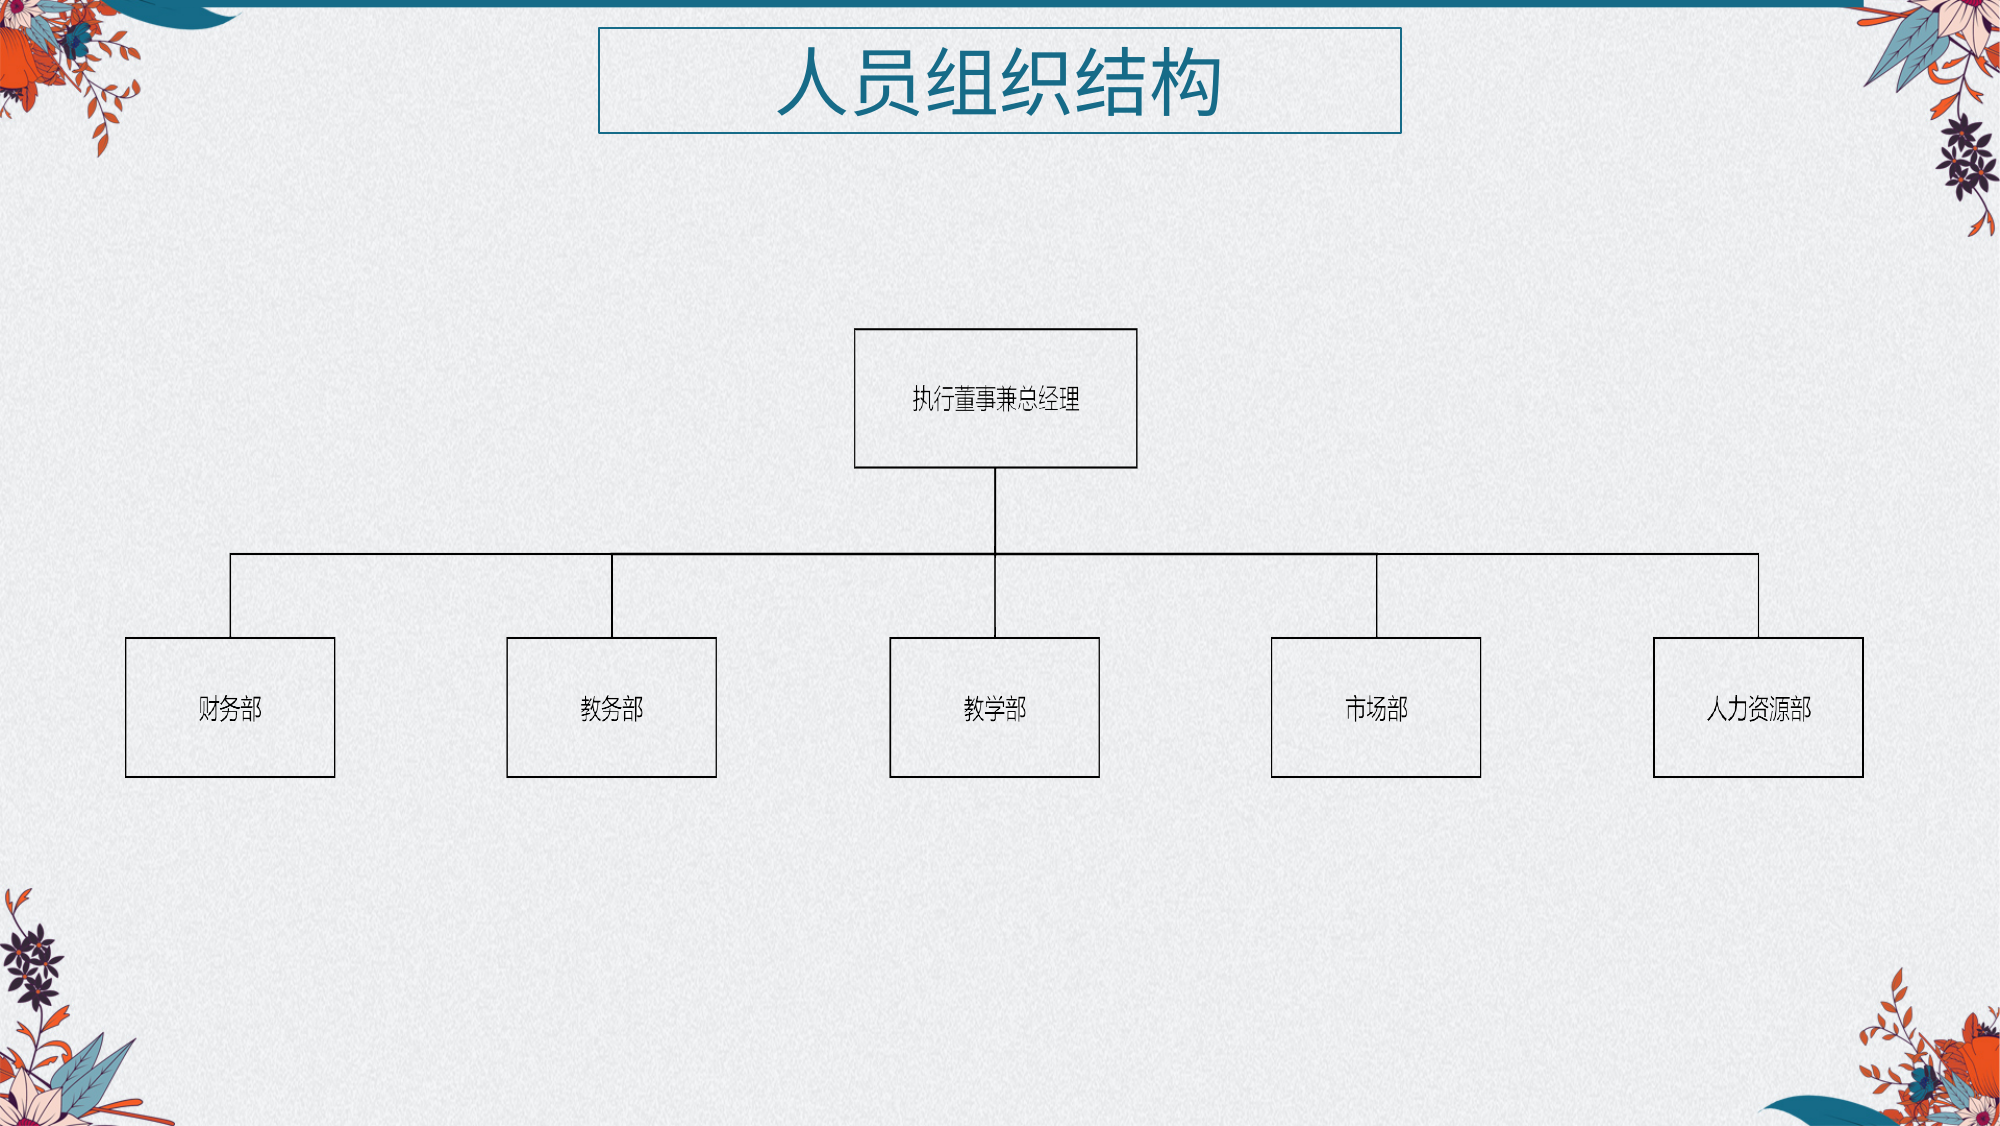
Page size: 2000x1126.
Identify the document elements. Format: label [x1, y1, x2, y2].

text_box [155, 0, 1864, 135]
picture [0, 0, 2000, 1126]
